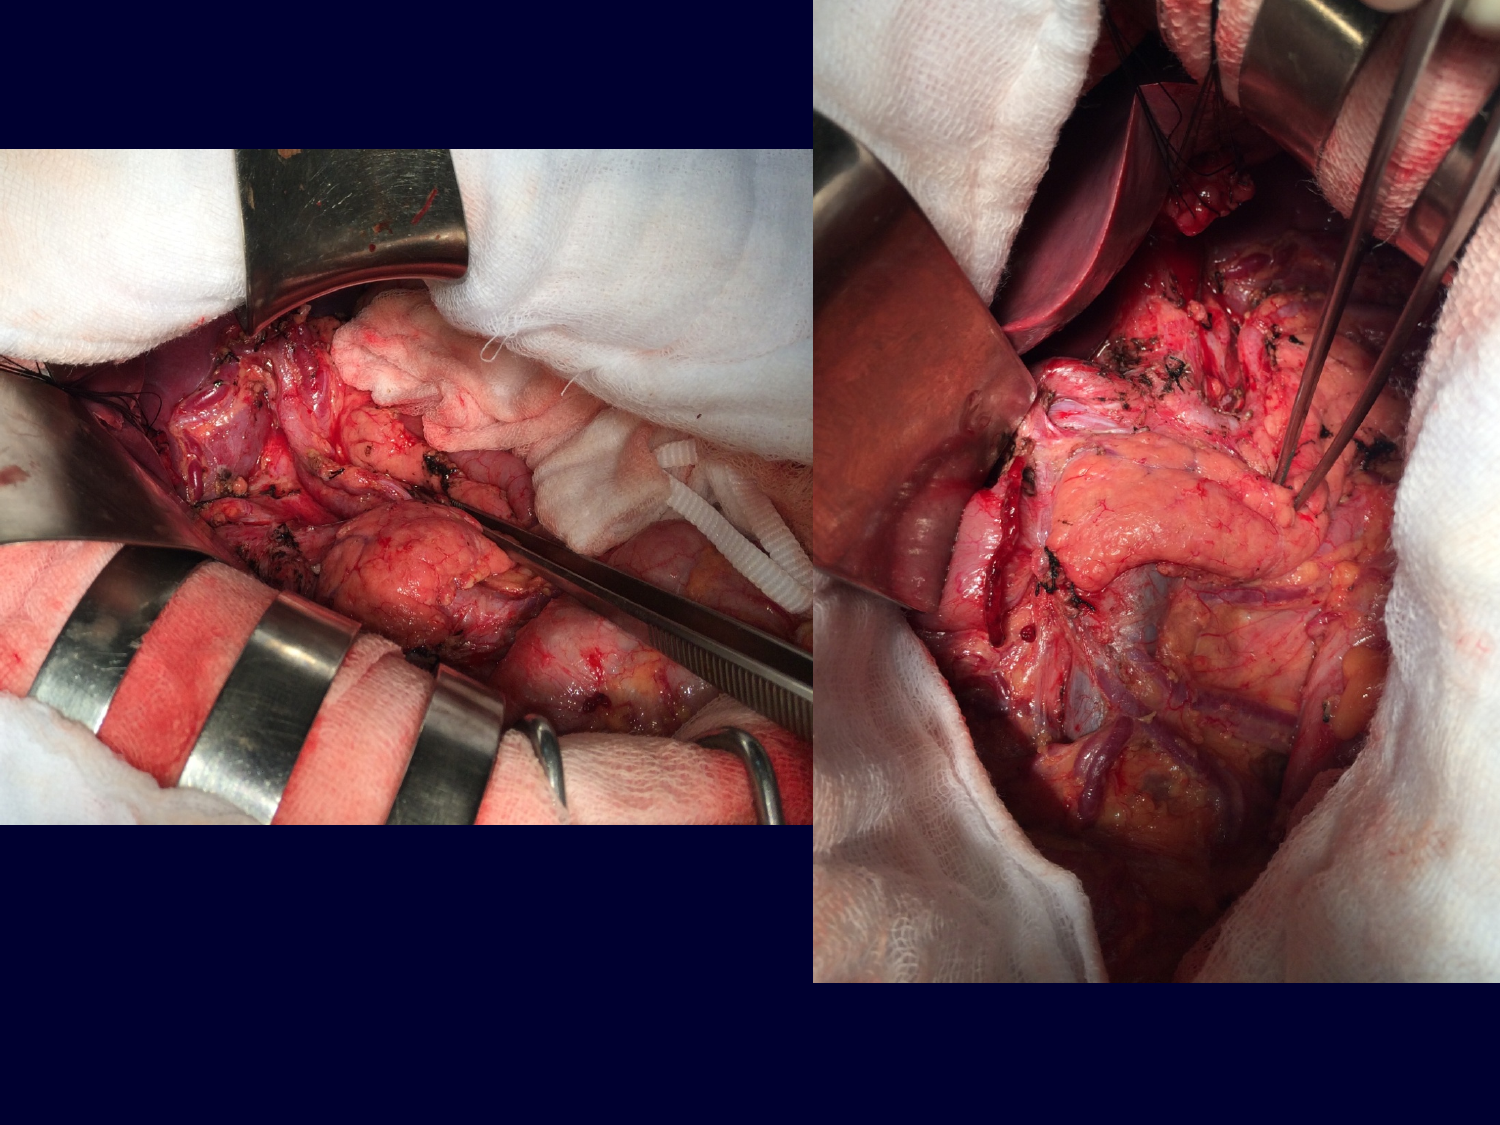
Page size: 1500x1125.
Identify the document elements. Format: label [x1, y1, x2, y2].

picture [0, 0, 1500, 984]
